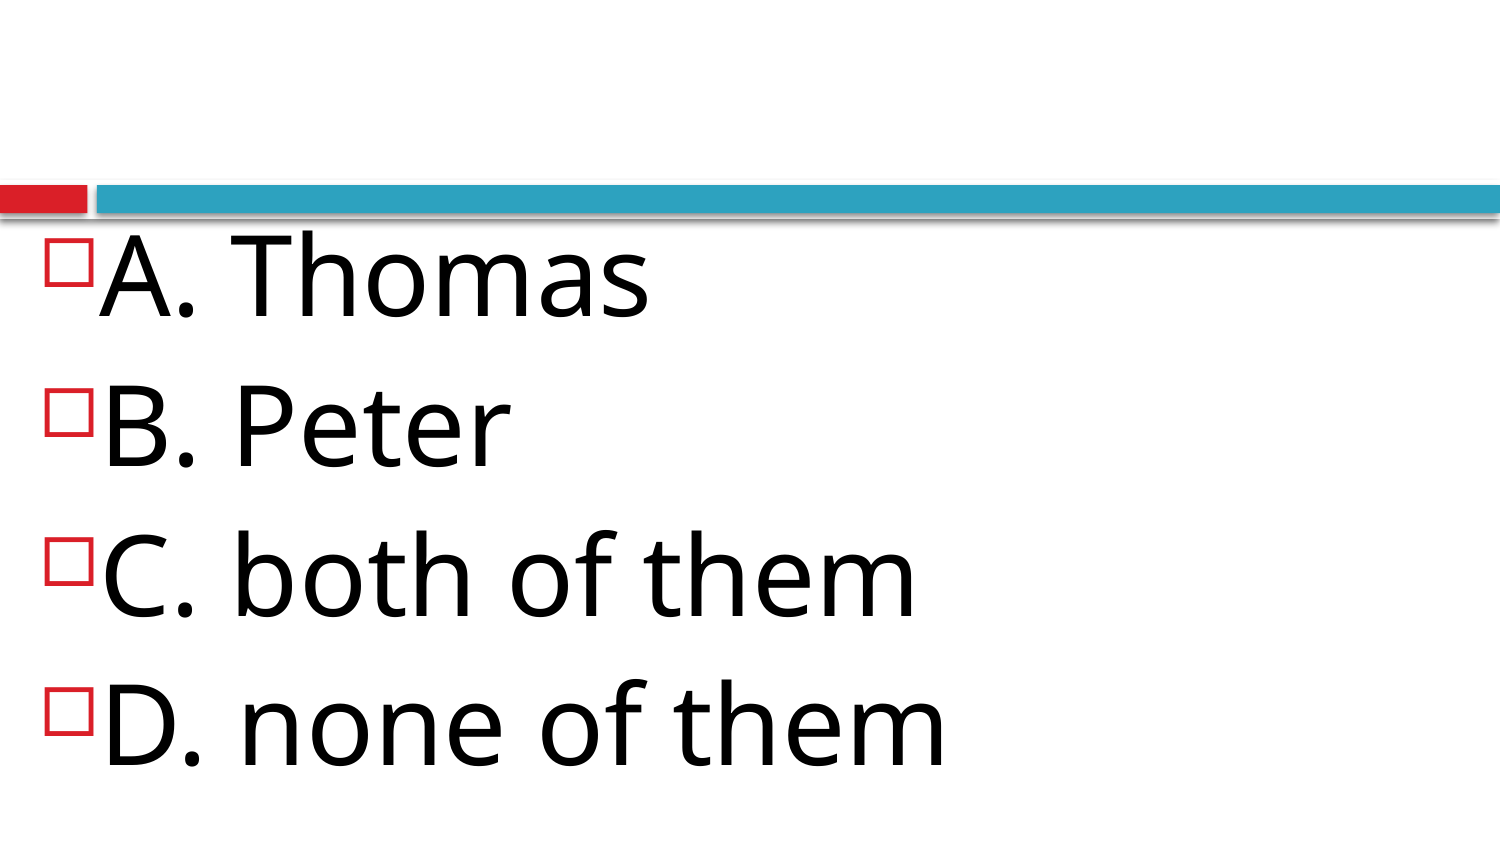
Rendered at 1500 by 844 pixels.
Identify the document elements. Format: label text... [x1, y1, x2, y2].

list A. Thomas B. Peter C. both of them D. none of them [24, 196, 1438, 822]
